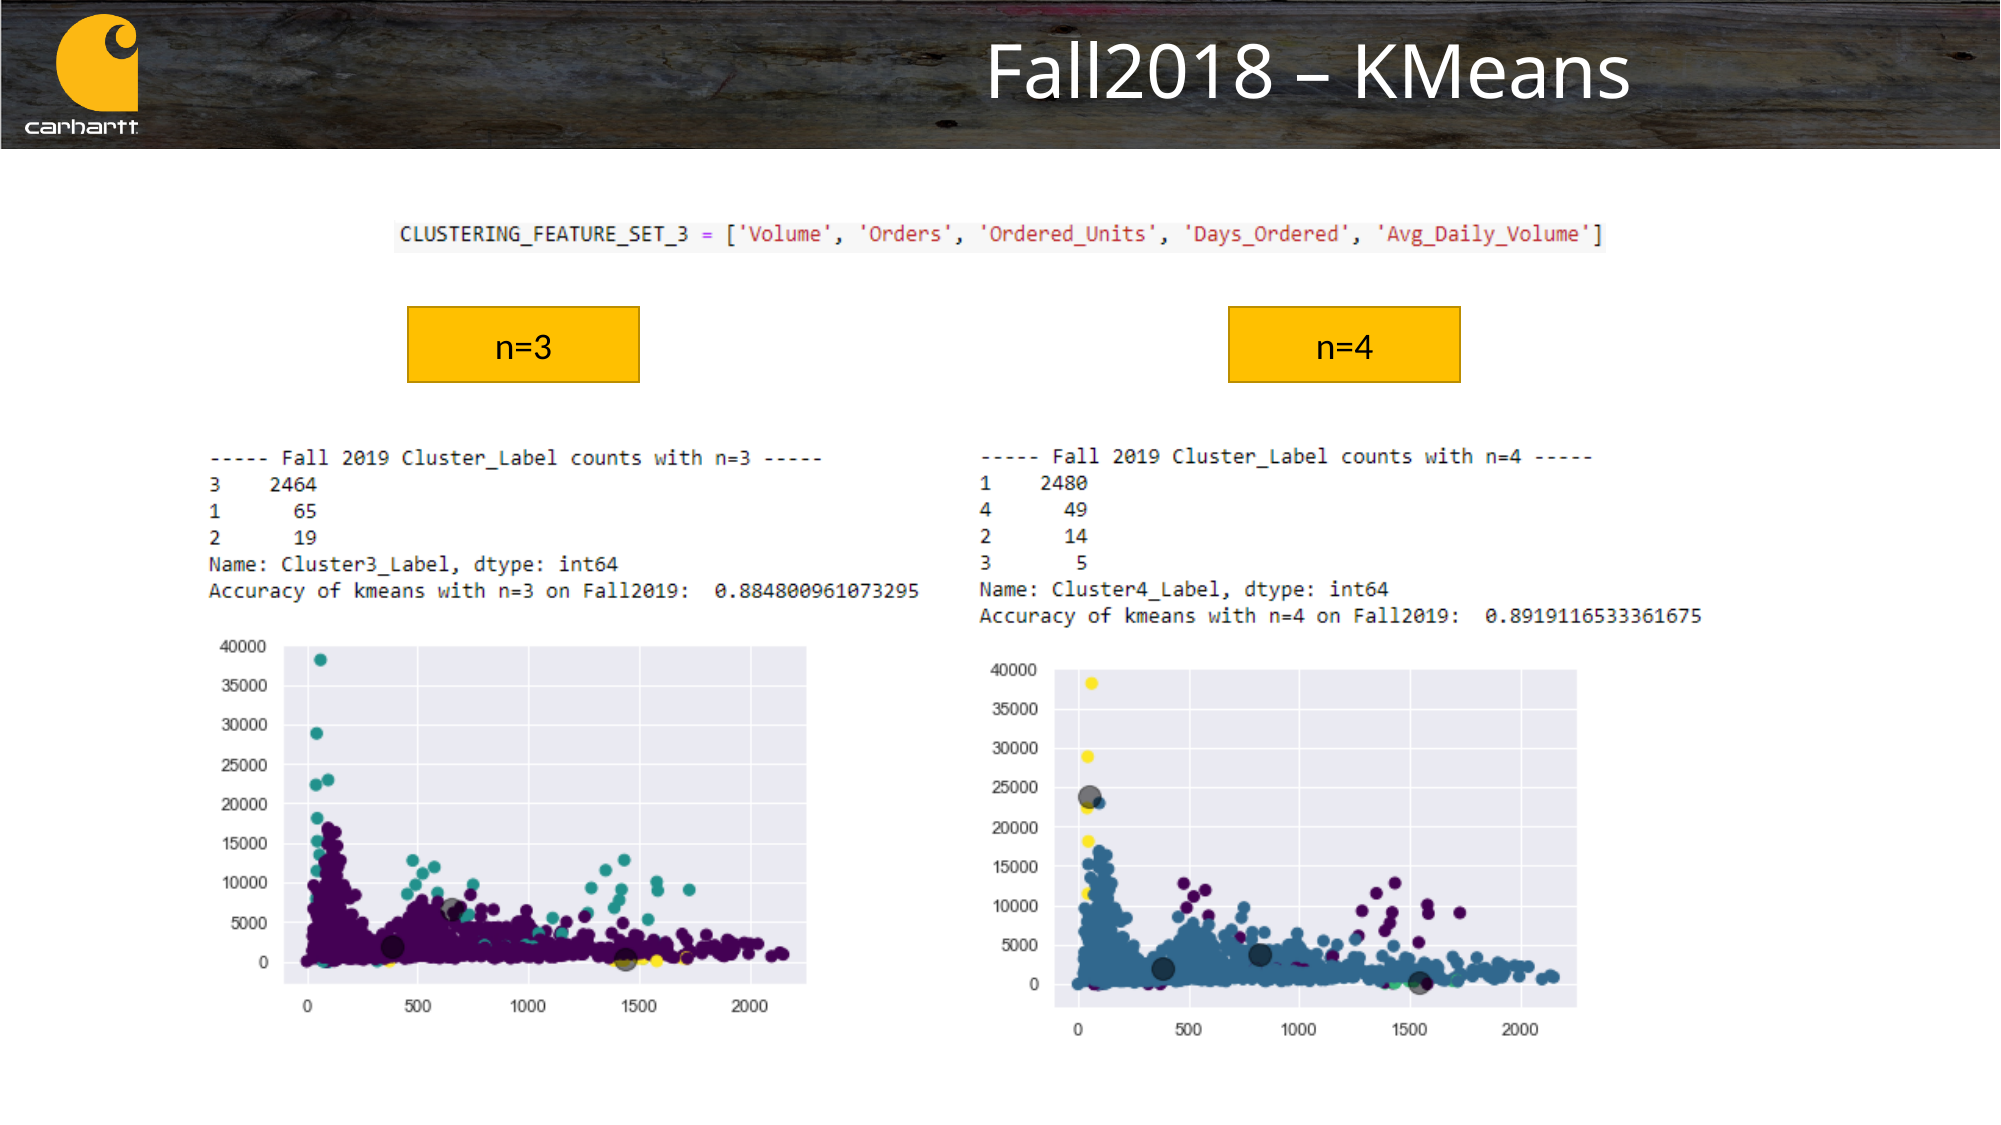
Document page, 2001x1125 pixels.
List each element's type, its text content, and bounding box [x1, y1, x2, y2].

picture [0, 0, 2000, 149]
text_box n=4 [1228, 306, 1461, 383]
title Fall2018 – KMeans [969, 4, 2000, 144]
picture [394, 220, 1606, 253]
text_box n=3 [407, 306, 640, 383]
picture [206, 437, 957, 1028]
picture [972, 437, 1718, 1053]
